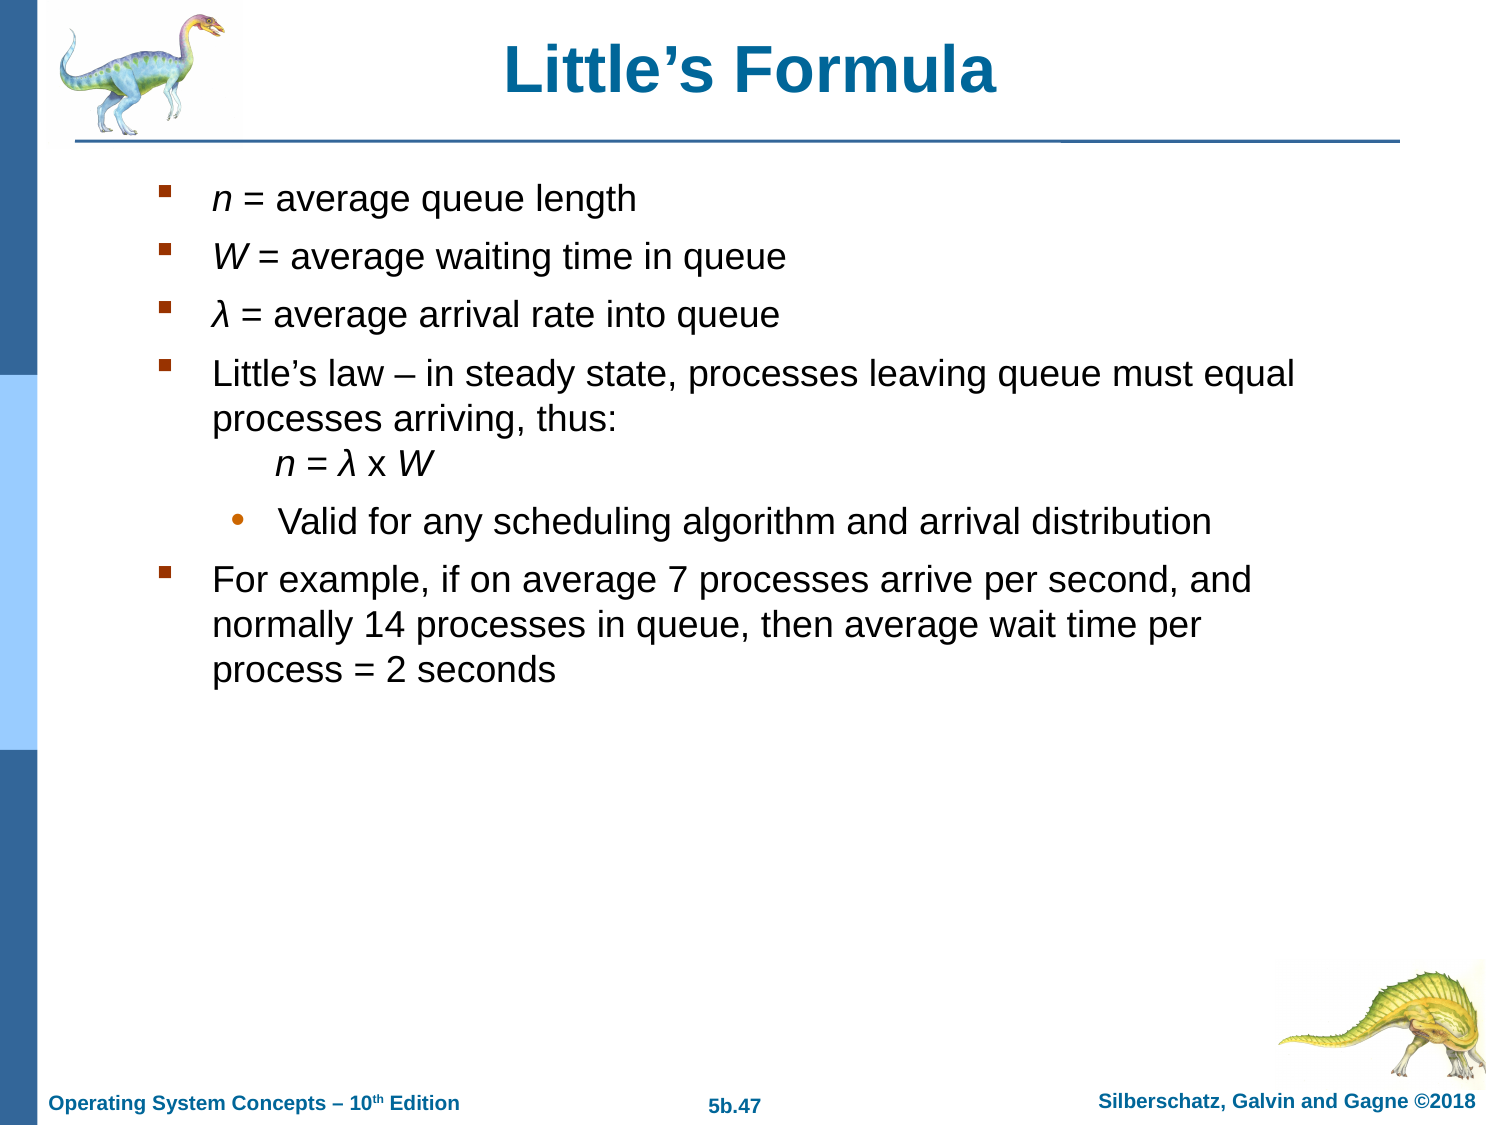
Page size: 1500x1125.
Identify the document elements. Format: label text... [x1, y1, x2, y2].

list n = average queue length W = average waiting time in queue λ = average arrival rate into queue Little’s law – in steady state, processes leaving queue must equal processes arriving, thus: n = λ x W Valid for any scheduling algorithm and arrival distribution For example, if on average 7 processes arrive per second, and normally 14 processes in queue, then average wait time per process = 2 seconds [140, 166, 1312, 914]
picture [1275, 959, 1486, 1090]
title Little’s Formula [75, 18, 1425, 114]
picture [46, 0, 243, 149]
